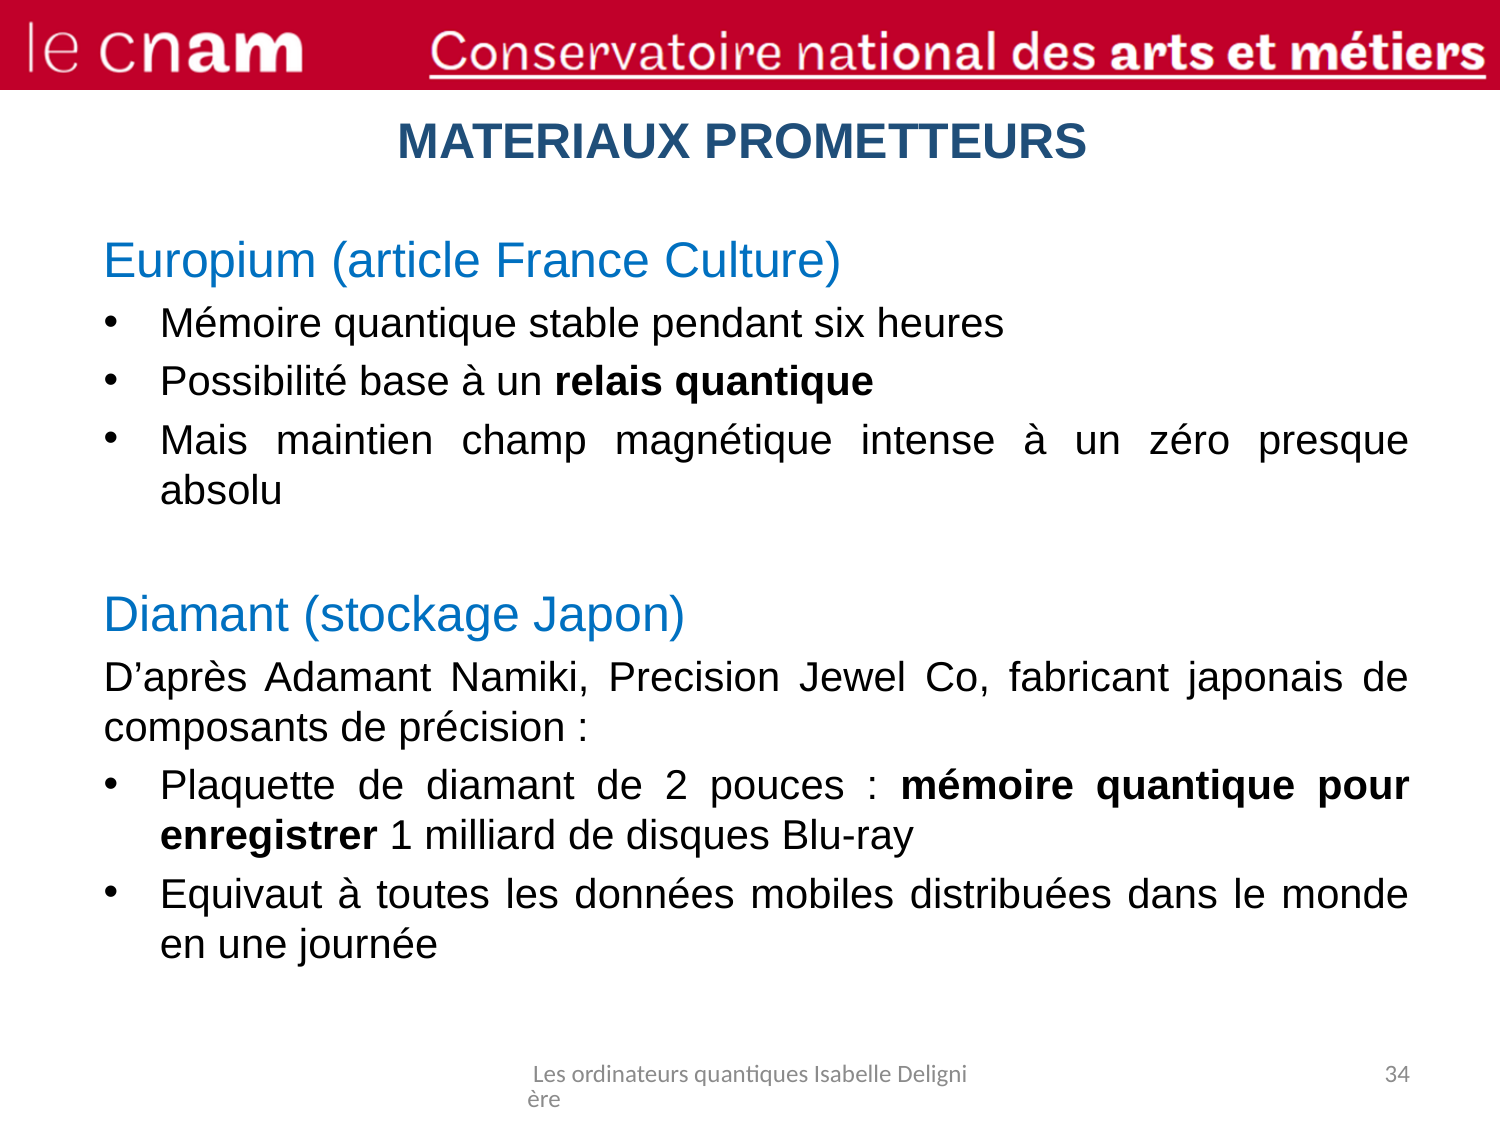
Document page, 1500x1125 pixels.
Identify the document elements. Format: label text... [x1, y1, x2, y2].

title MATERIAUX PROMETTEURS [75, 99, 1425, 233]
list Europium (article France Culture) Mémoire quantique stable pendant six heures Possibilité base à un relais quantique Mais maintien champ magnétique intense à un zéro presque absolu Diamant (stockage Japon) D’après Adamant Namiki, Precision Jewel Co, fabricant japonais de composants de précision : Plaquette de diamant de 2 pouces : mémoire quantique pour enregistrer 1 milliard de disques Blu-ray Equivaut à toutes les données mobiles distribuées dans le monde en une journée [88, 219, 1425, 1005]
picture [0, 0, 1500, 90]
footer Les ordinateurs quantiques Isabelle Delignière [512, 1042, 988, 1103]
slide_number 34 [1074, 1042, 1425, 1103]
